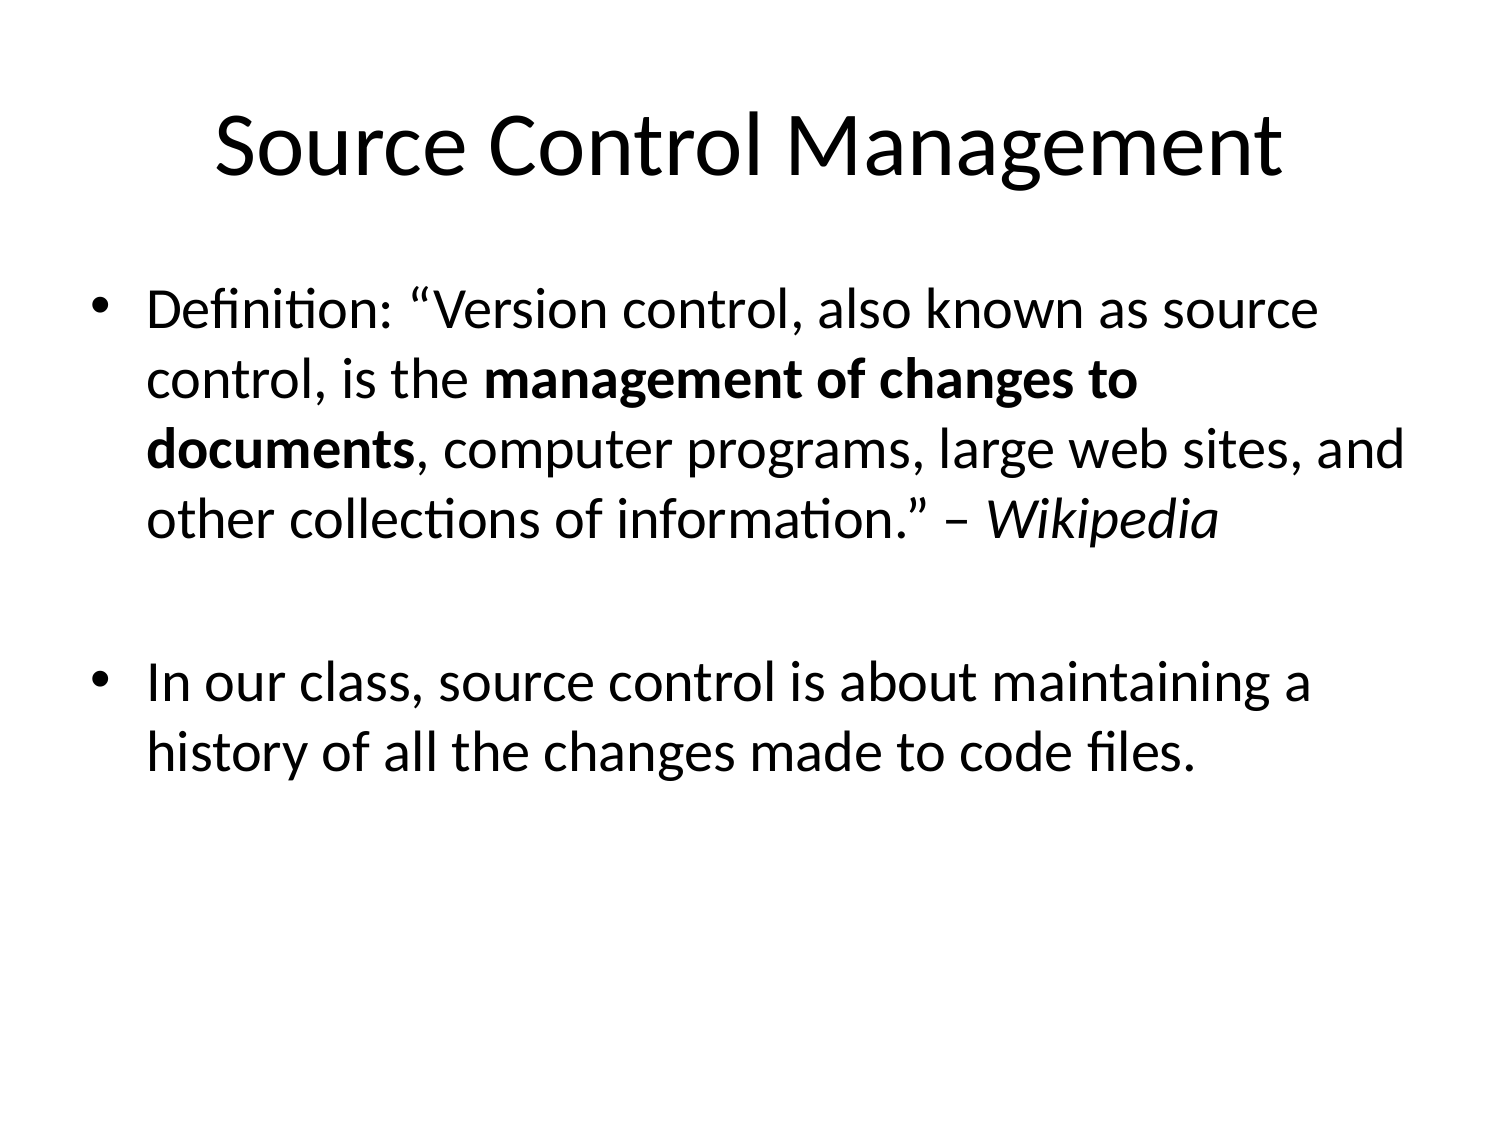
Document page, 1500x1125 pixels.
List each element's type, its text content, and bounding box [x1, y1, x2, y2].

list Definition: “Version control, also known as source control, is the management of changes to documents, computer programs, large web sites, and other collections of information.” – Wikipedia In our class, source control is about maintaining a history of all the changes made to code files. [75, 262, 1425, 1005]
title Source Control Management [75, 45, 1425, 233]
